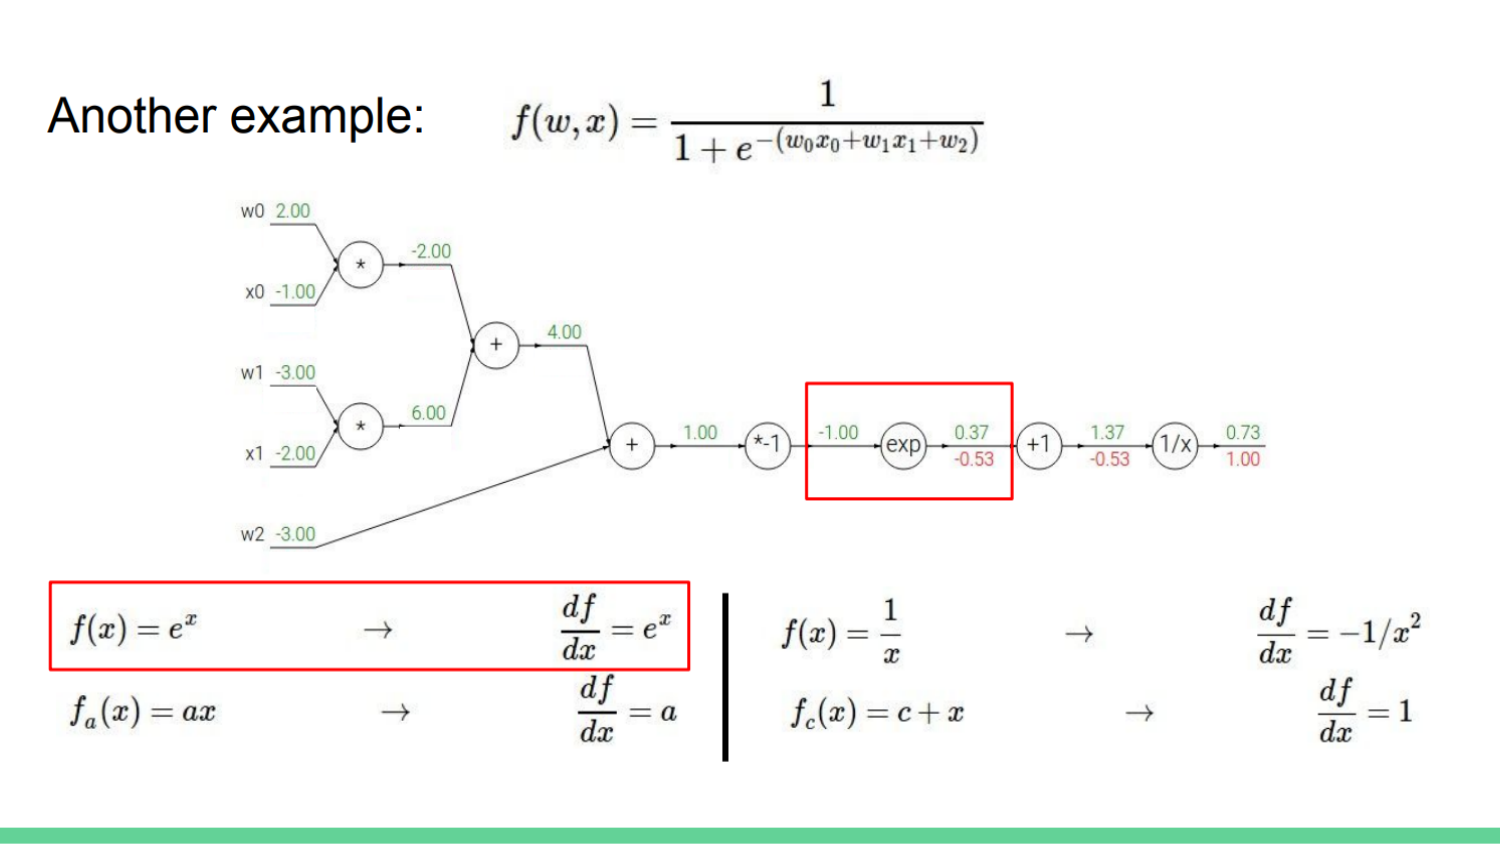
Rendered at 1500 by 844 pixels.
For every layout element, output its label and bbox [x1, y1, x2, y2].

picture [24, 72, 1444, 770]
